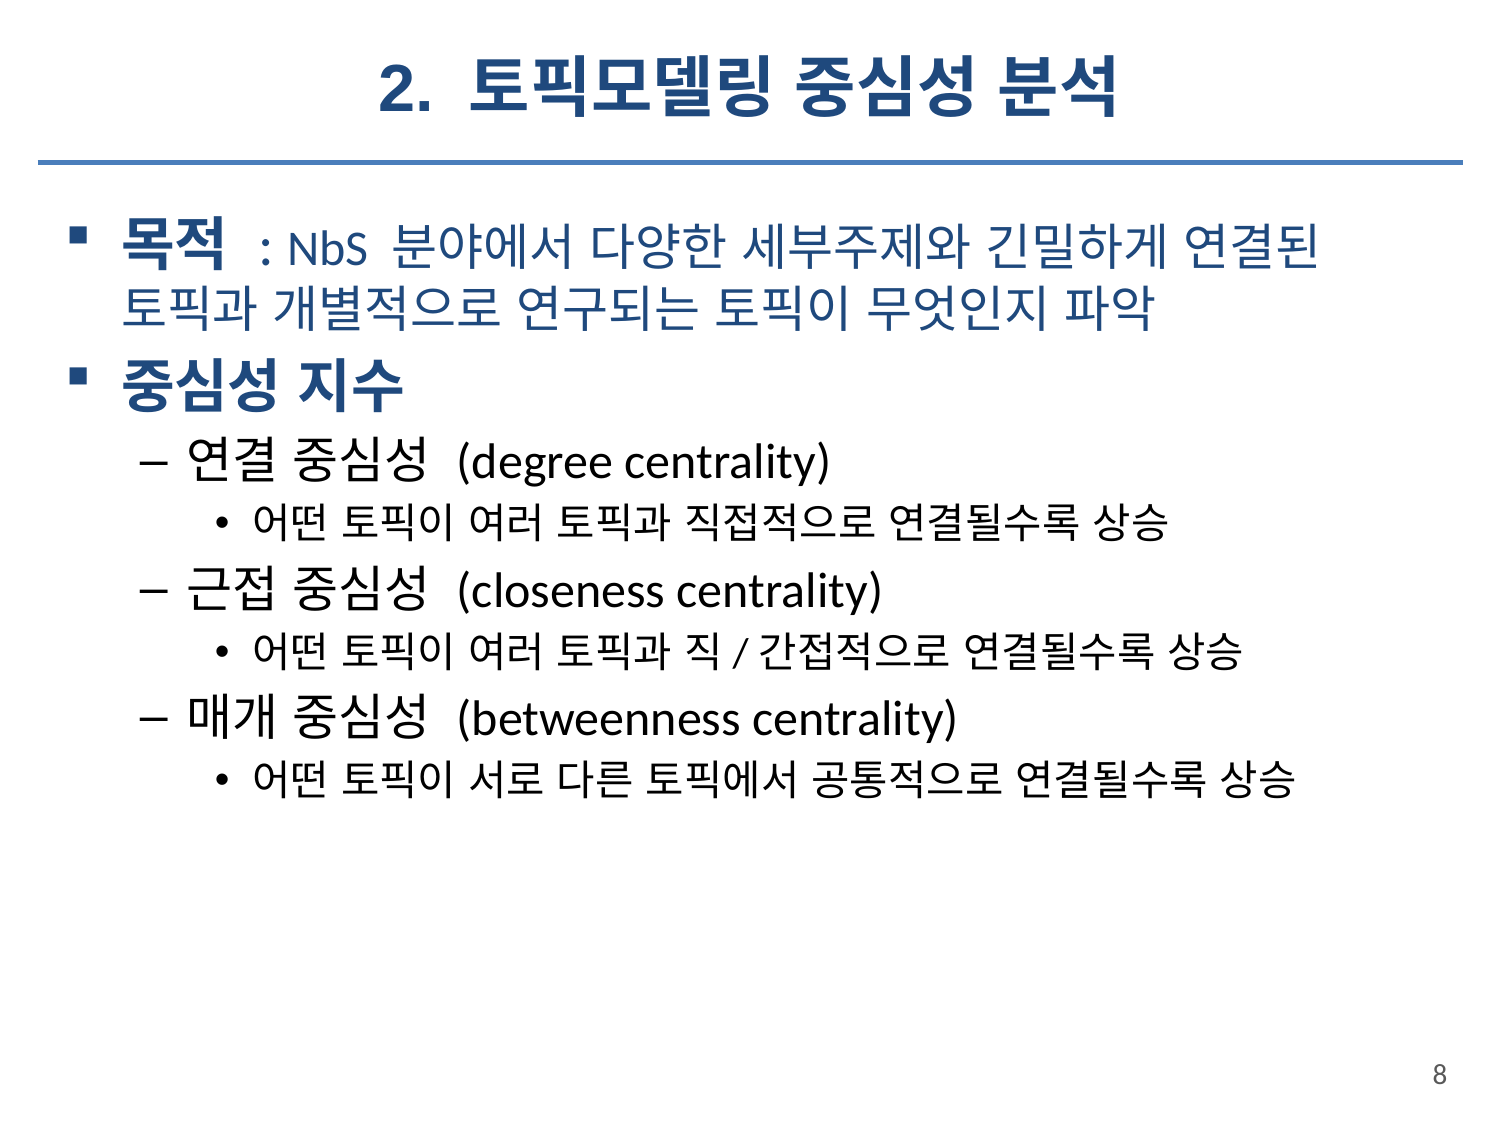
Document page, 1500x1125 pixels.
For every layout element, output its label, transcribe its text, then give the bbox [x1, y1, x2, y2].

text_box 목적 : NbS 분야에서 다양한 세부주제와 긴밀하게 연결된 토픽과 개별적으로 연구되는 토픽이 무엇인지 파악 중심성 지수 연결 중심성 (degree centrality) 어떤 토픽이 여러 토픽과 직접적으로 연결될수록 상승 근접 중심성 (closeness centrality) 어떤 토픽이 여러 토픽과 직/간접적으로 연결될수록 상승 매개 중심성 (betweenness centrality) 어떤 토픽이 서로 다른 토픽에서 공통적으로 연결될수록 상승 [50, 199, 1450, 1025]
slide_number 8 [1275, 1042, 1463, 1103]
text_box 2. 토픽모델링 중심성 분석 [50, 37, 1450, 150]
